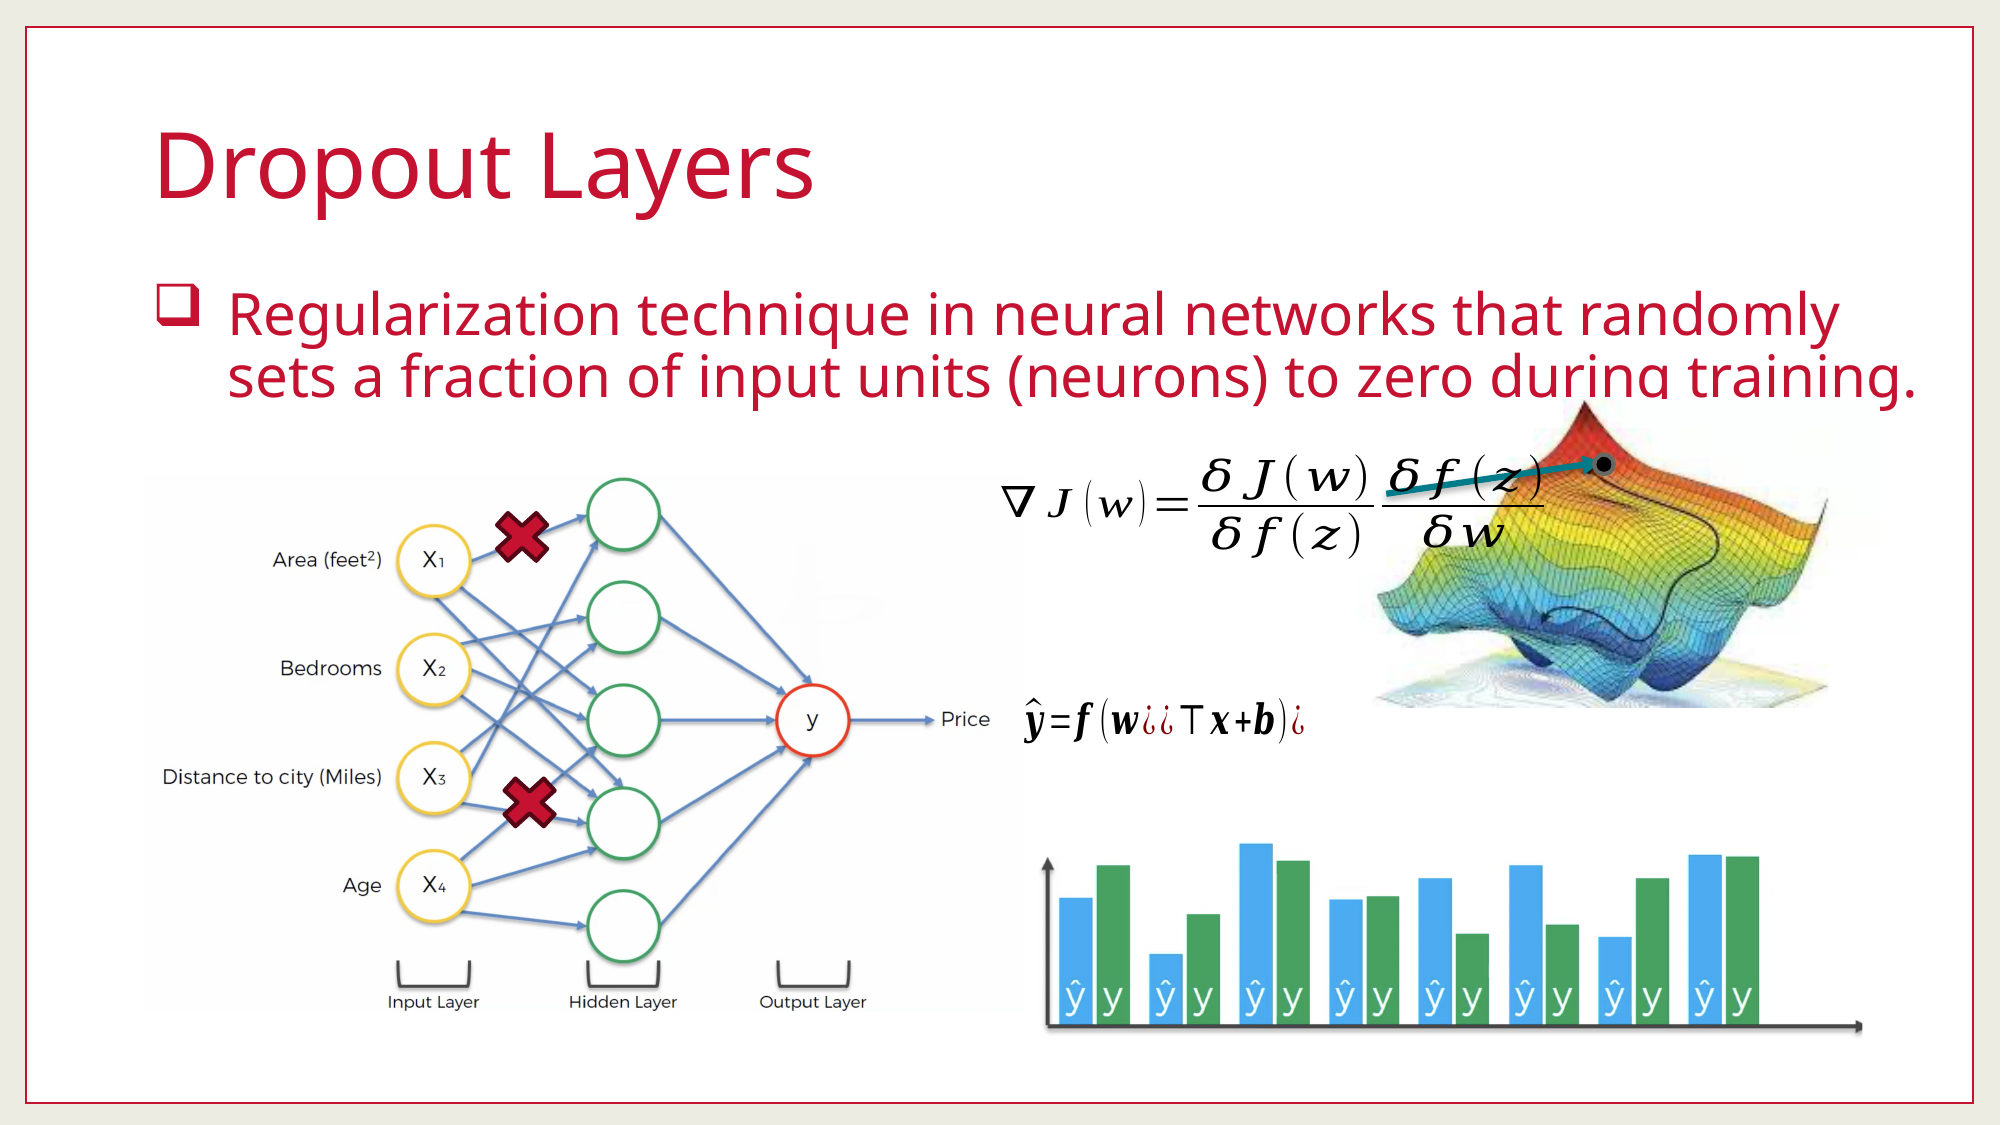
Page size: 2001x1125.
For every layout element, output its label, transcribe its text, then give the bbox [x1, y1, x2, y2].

picture [143, 473, 1024, 1013]
picture [1328, 399, 1880, 708]
list Regularization technique in neural networks that randomly sets a fraction of input units (neurons) to zero during training. [137, 277, 1955, 1092]
title Dropout Layers [137, 59, 1863, 277]
picture [1034, 816, 1863, 1087]
text_box [1027, 647, 1323, 705]
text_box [1385, 461, 1602, 494]
